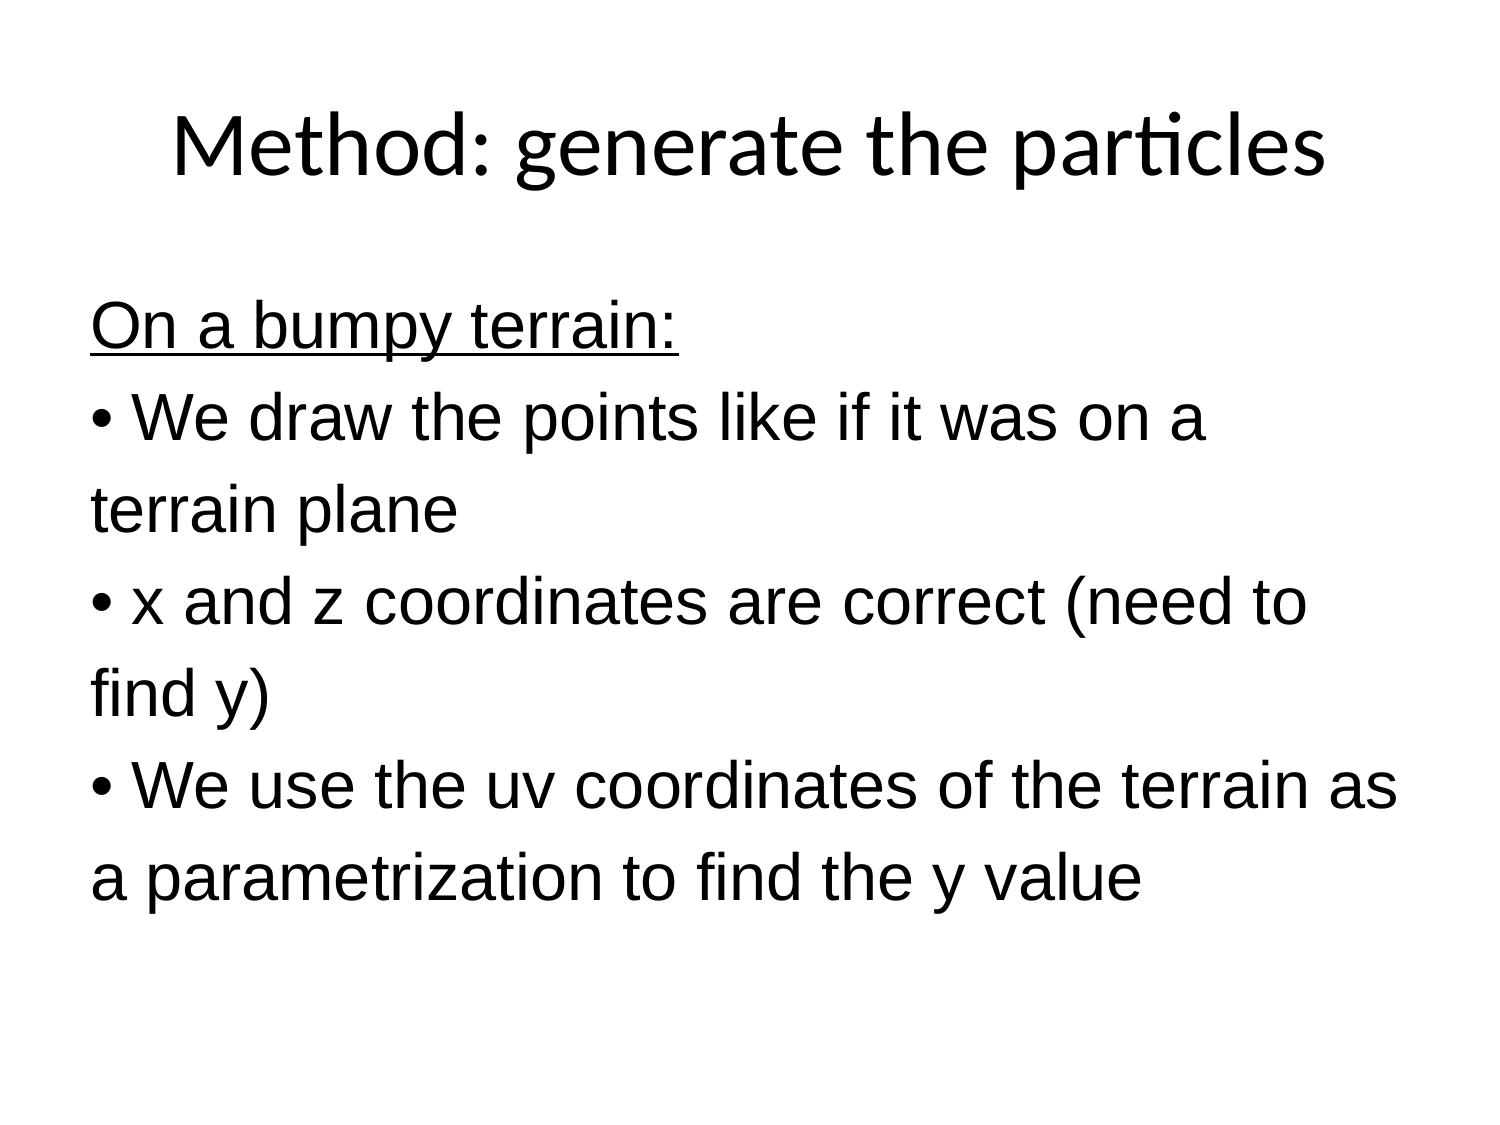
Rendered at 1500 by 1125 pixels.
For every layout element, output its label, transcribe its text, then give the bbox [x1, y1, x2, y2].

title Method: generate the particles [75, 37, 1425, 241]
list On a bumpy terrain: • We draw the points like if it was on a terrain plane • x and z coordinates are correct (need to find y) • We use the uv coordinates of the terrain as a parametrization to find the y value [75, 262, 1425, 922]
